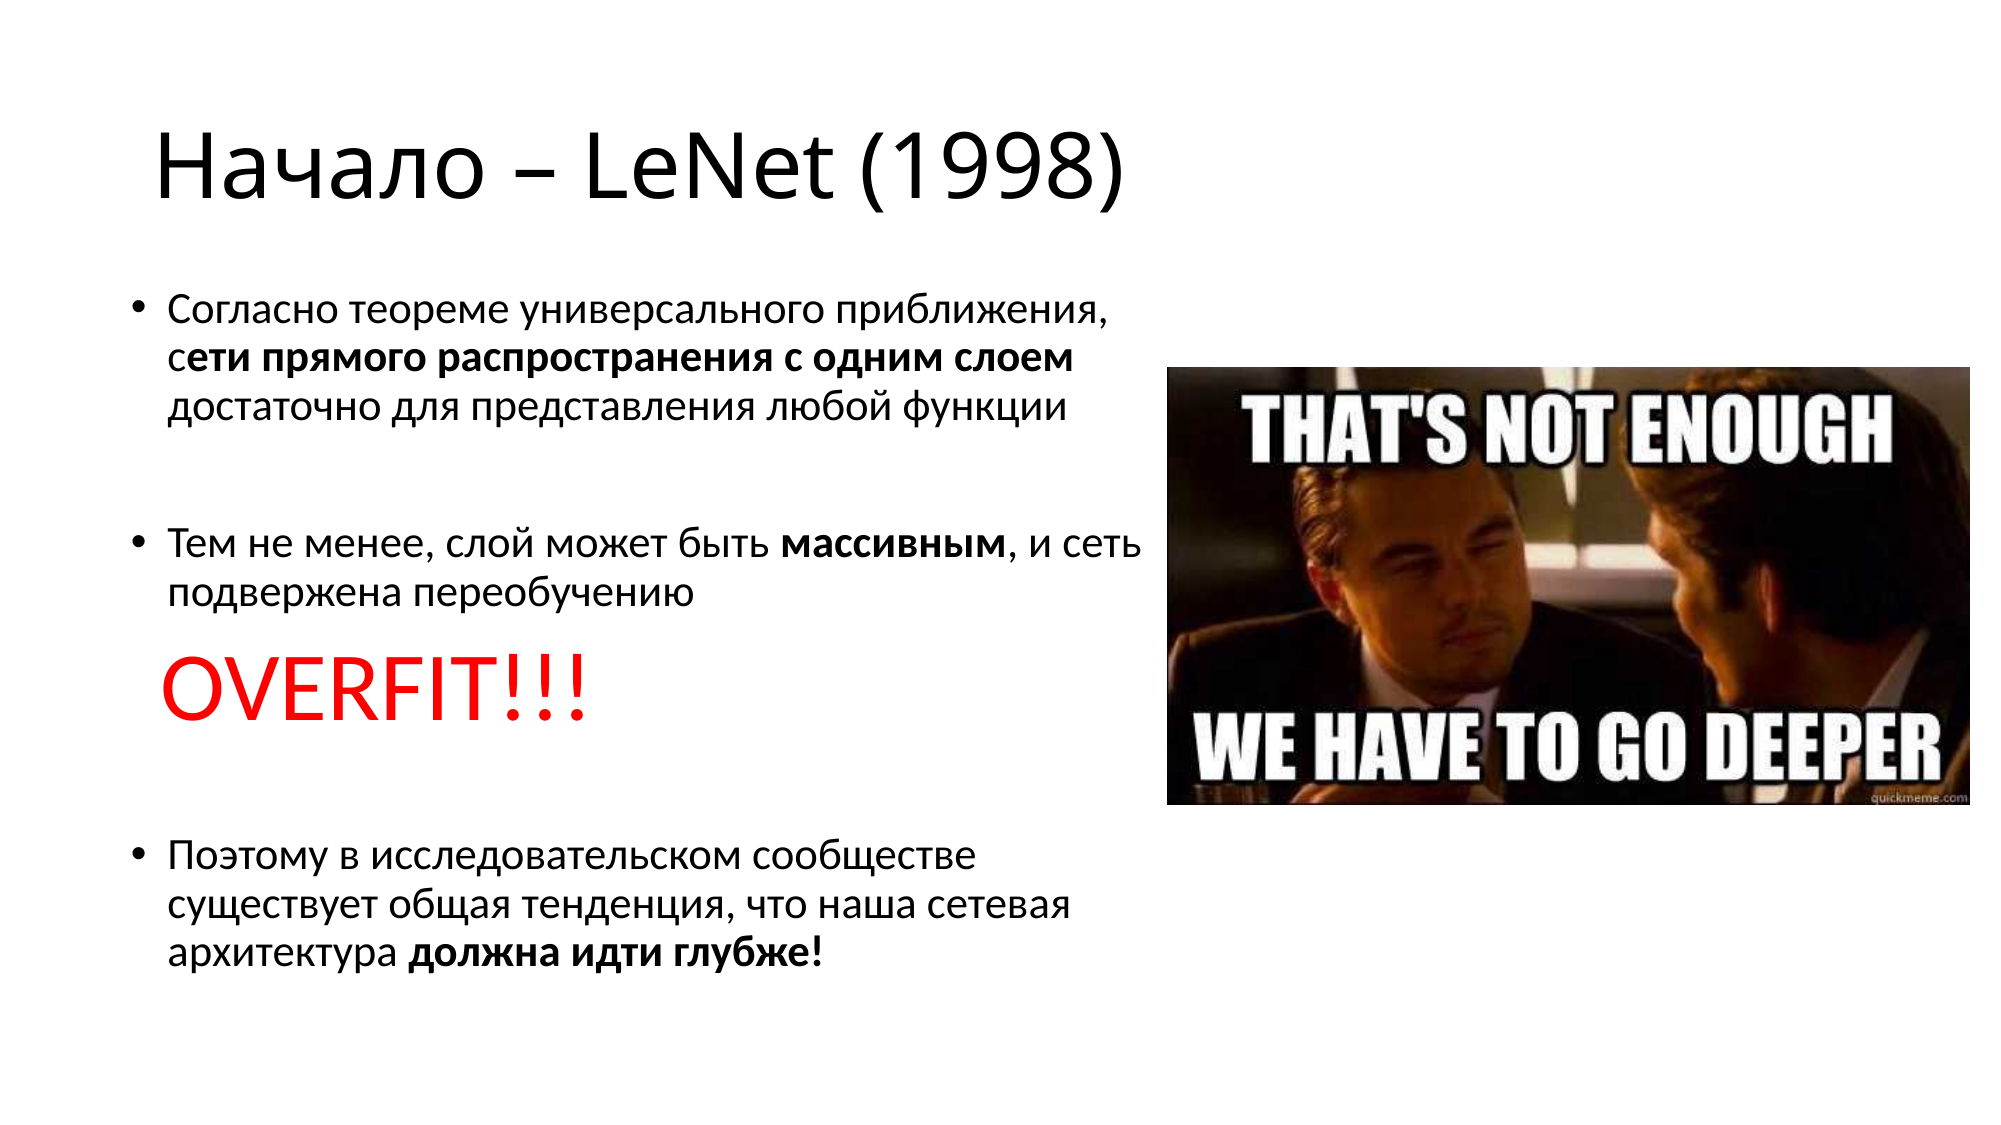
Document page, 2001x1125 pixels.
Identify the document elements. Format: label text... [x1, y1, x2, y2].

list Согласно теореме универсального приближения, сети прямого распространения с одним слоем достаточно для представления любой функции Тем не менее, слой может быть массивным, и сеть подвержена переобучению OVERFIT!!! Поэтому в исследовательском сообществе существует общая тенденция, что наша сетевая архитектура должна идти глубже! [115, 277, 1182, 992]
title Начало – LeNet (1998) [137, 59, 1863, 278]
picture [1167, 367, 1970, 805]
